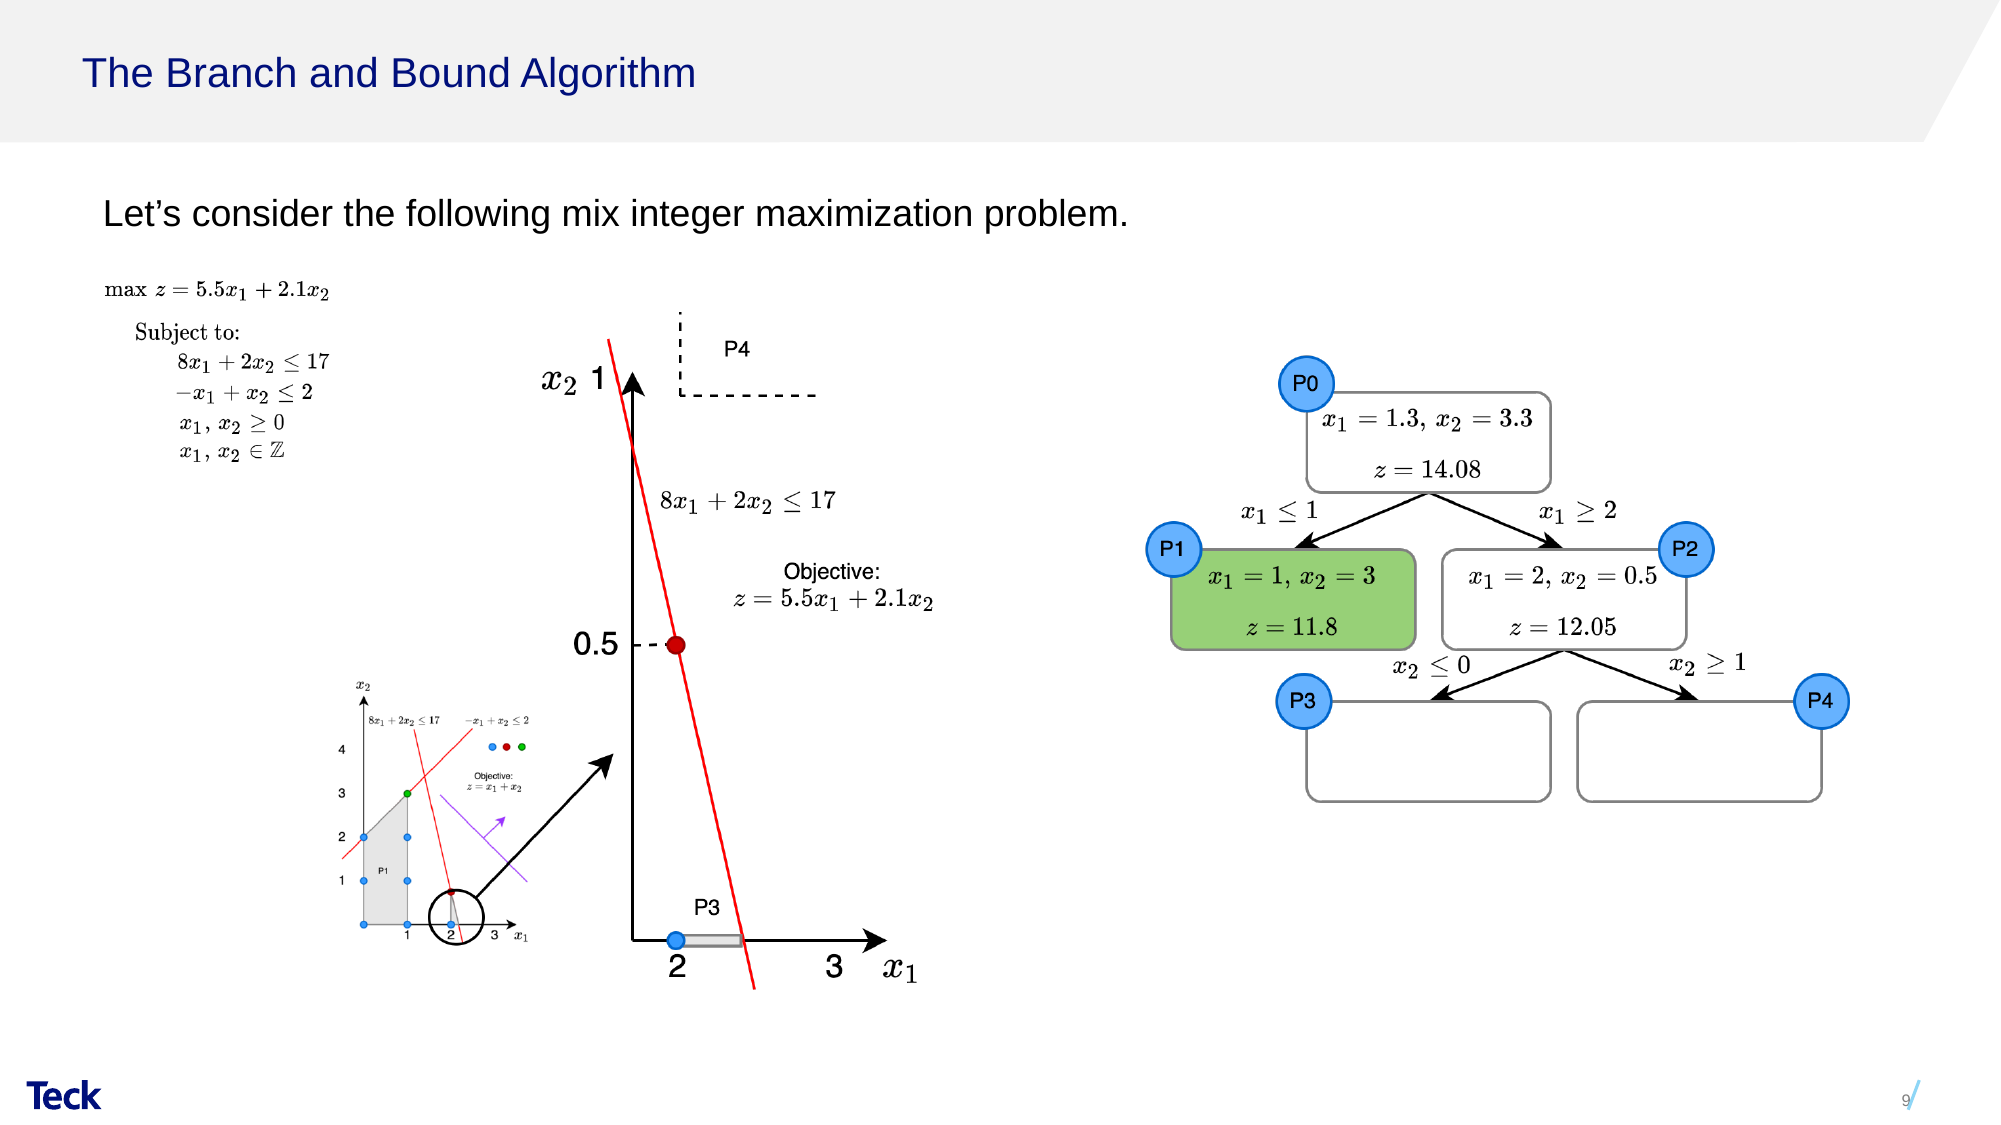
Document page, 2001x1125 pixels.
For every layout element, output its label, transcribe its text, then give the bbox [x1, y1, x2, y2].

text_box Let’s consider the following mix integer maximization problem. [88, 181, 1145, 242]
title The Branch and Bound Algorithm [81, 45, 1967, 97]
picture [41, 242, 1028, 1051]
picture [1117, 328, 1877, 830]
